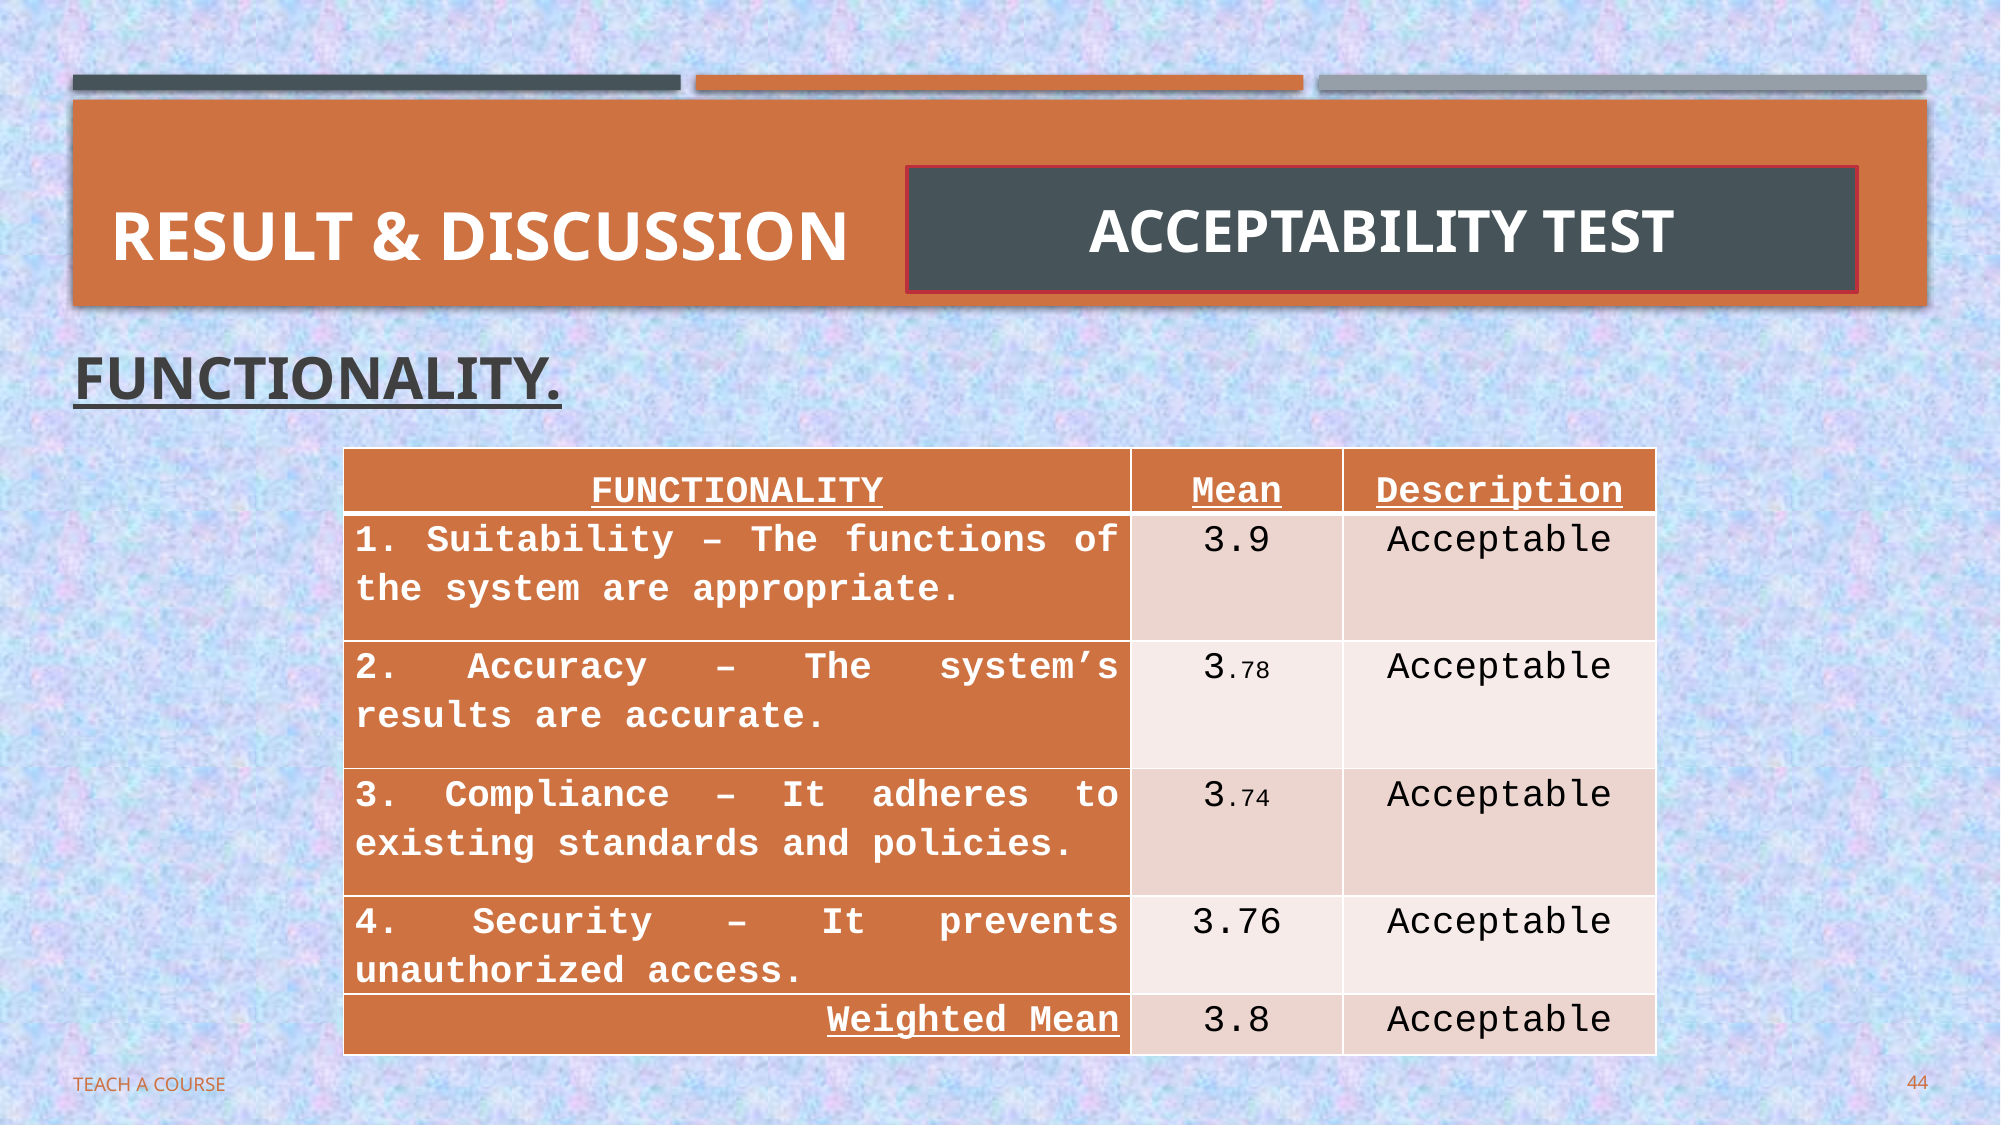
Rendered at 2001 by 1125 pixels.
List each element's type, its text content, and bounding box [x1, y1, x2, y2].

table_cell Acceptable [1344, 642, 1655, 768]
slide_number 44 [1770, 1053, 1944, 1114]
text_box ACCEPTABILITY TEST [905, 165, 1859, 294]
table_cell 3. Compliance – It adheres to existing standards and policies. [344, 769, 1130, 895]
title RESULT & DISCUSSION [95, 119, 1905, 282]
table_header Description [1344, 449, 1655, 511]
table_header FUNCTIONALITY [344, 449, 1130, 511]
table_cell 4. Security – It prevents unauthorized access. [344, 897, 1130, 993]
table_cell Weighted Mean [344, 995, 1130, 1054]
table_cell 3.9 [1132, 516, 1342, 640]
table_cell 2. Accuracy – The system’s results are accurate. [344, 642, 1130, 768]
table_cell 3.8 [1132, 995, 1342, 1054]
table_cell Acceptable [1344, 995, 1655, 1054]
table_cell Acceptable [1344, 897, 1655, 993]
table_cell Acceptable [1344, 516, 1655, 640]
table_cell 3.74 [1132, 769, 1342, 895]
table_header Mean [1132, 449, 1342, 511]
footer Teach a Course [58, 1053, 1177, 1114]
table_cell Acceptable [1344, 769, 1655, 895]
text_box FUNCTIONALITY. [58, 305, 1158, 448]
picture [0, 0, 2001, 1125]
table_cell 3.76 [1132, 897, 1342, 993]
table_cell 3.78 [1132, 642, 1342, 768]
table_cell 1. Suitability – The functions of the system are appropriate. [344, 516, 1130, 640]
